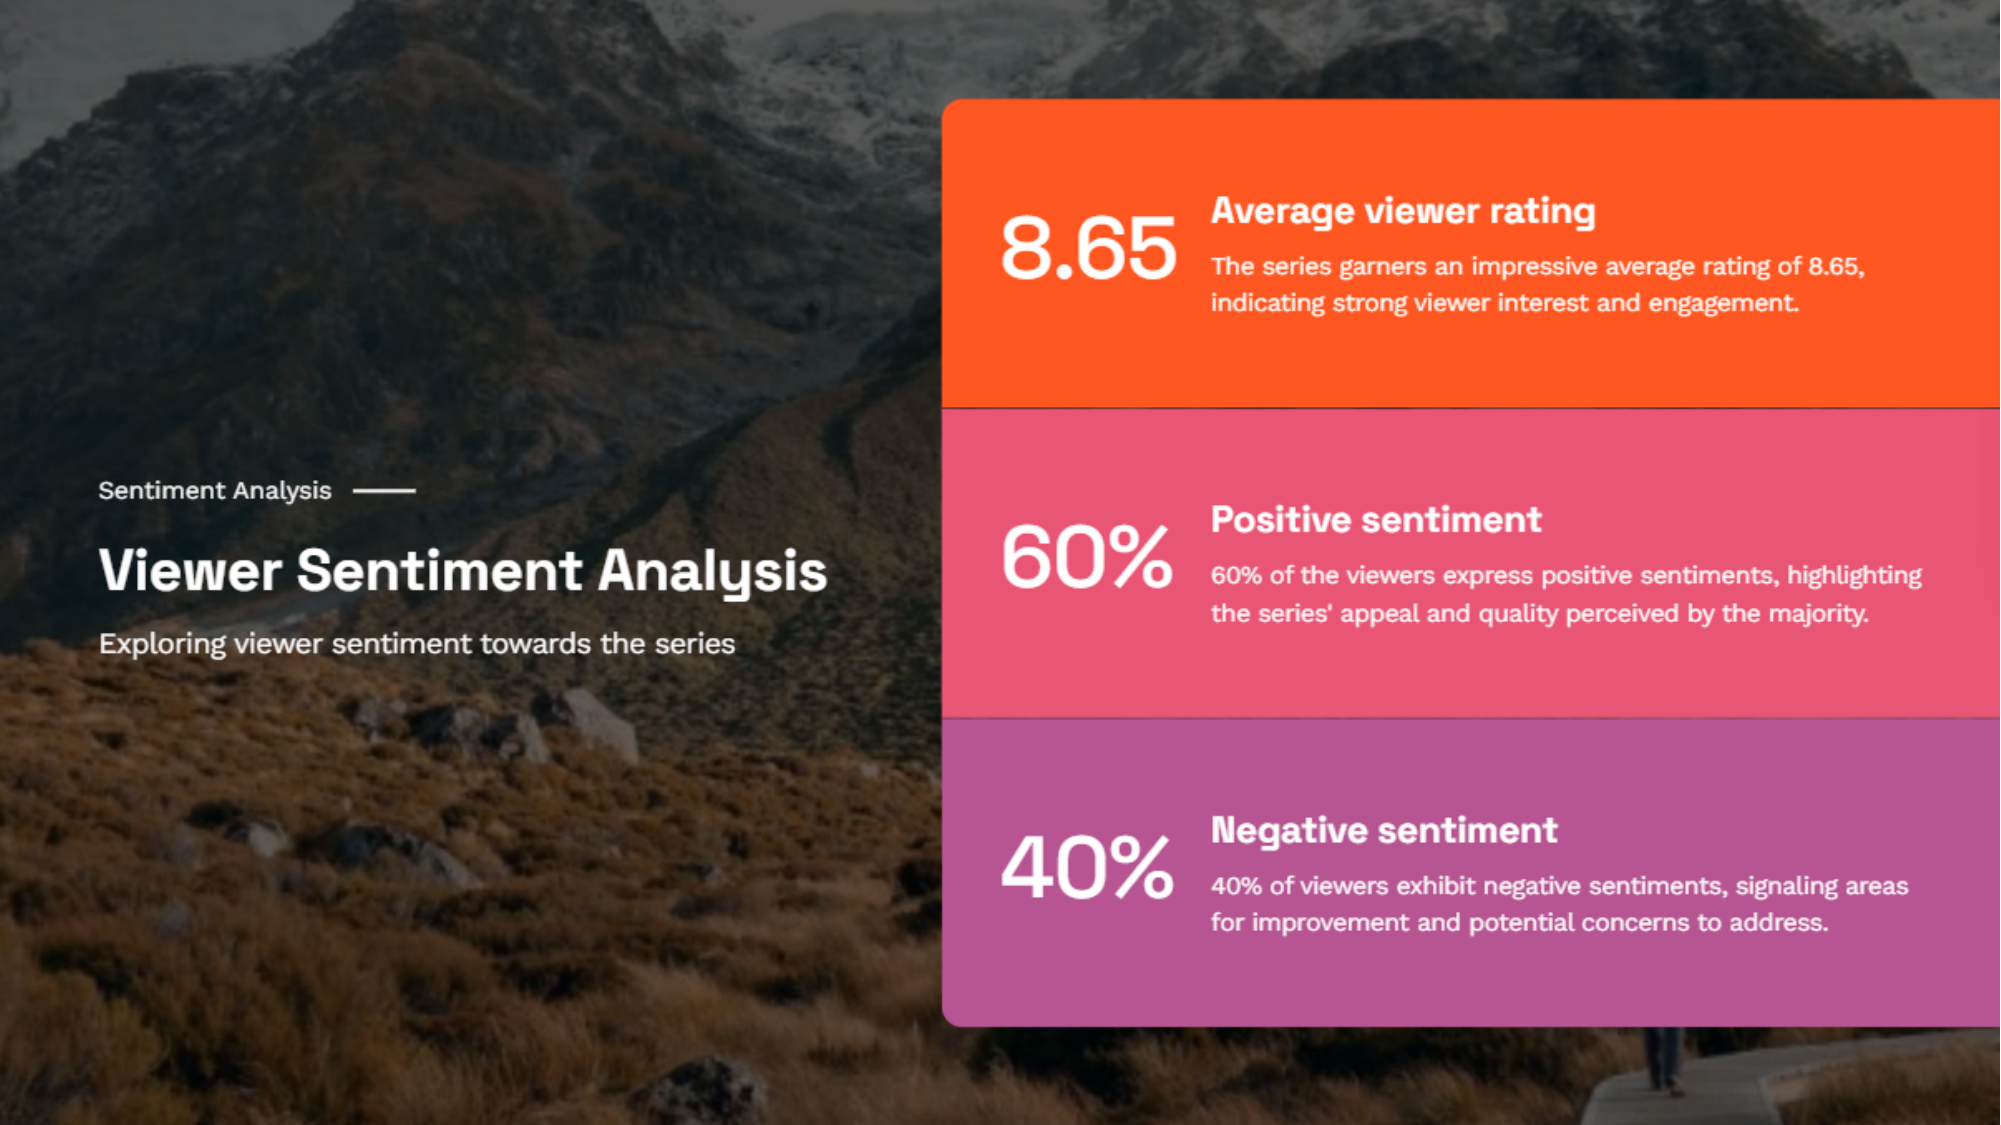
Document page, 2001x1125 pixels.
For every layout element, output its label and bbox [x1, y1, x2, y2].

list [0, 0, 2000, 1125]
